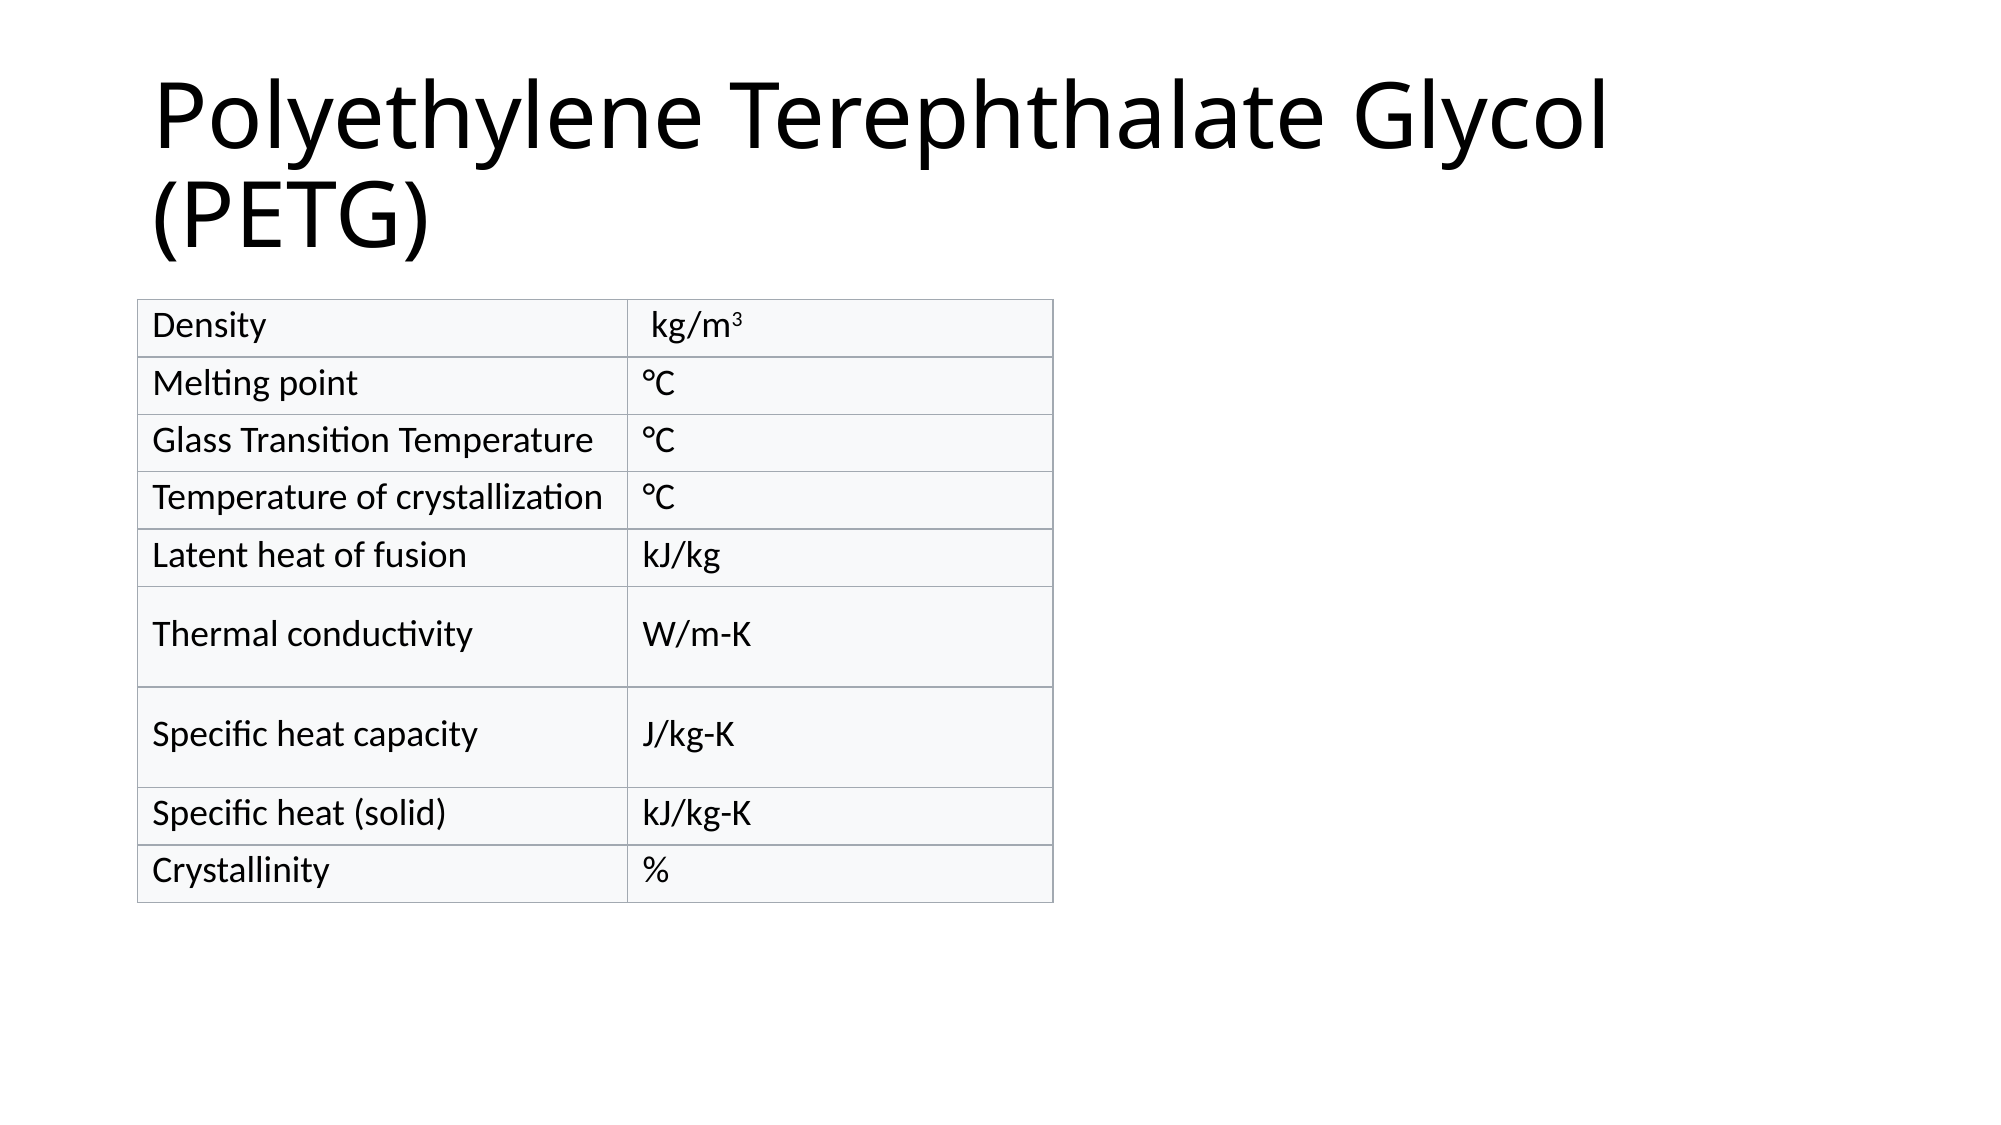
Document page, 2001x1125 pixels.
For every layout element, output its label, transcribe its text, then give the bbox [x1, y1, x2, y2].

table_cell W/m-K [628, 587, 1052, 686]
title Polyethylene Terephthalate Glycol (PETG) [137, 59, 1863, 278]
table_cell Specific heat capacity [138, 688, 627, 787]
table_cell °C [628, 358, 1052, 414]
table_cell Specific heat (solid) [138, 788, 627, 844]
table_header kg/m3 [628, 300, 1052, 356]
table_cell °C [628, 472, 1052, 528]
table_cell % [628, 846, 1052, 902]
table_cell Temperature of crystallization [138, 472, 627, 528]
table_cell Melting point [138, 358, 627, 414]
table_cell Glass Transition Temperature [138, 415, 627, 471]
table_header Density [138, 300, 627, 356]
table_cell kJ/kg-K [628, 788, 1052, 844]
table_cell Latent heat of fusion [138, 530, 627, 586]
table_cell Thermal conductivity [138, 587, 627, 686]
table_cell kJ/kg [628, 530, 1052, 586]
table_cell Crystallinity [138, 846, 627, 902]
table_cell J/kg-K [628, 688, 1052, 787]
table_cell °C [628, 415, 1052, 471]
